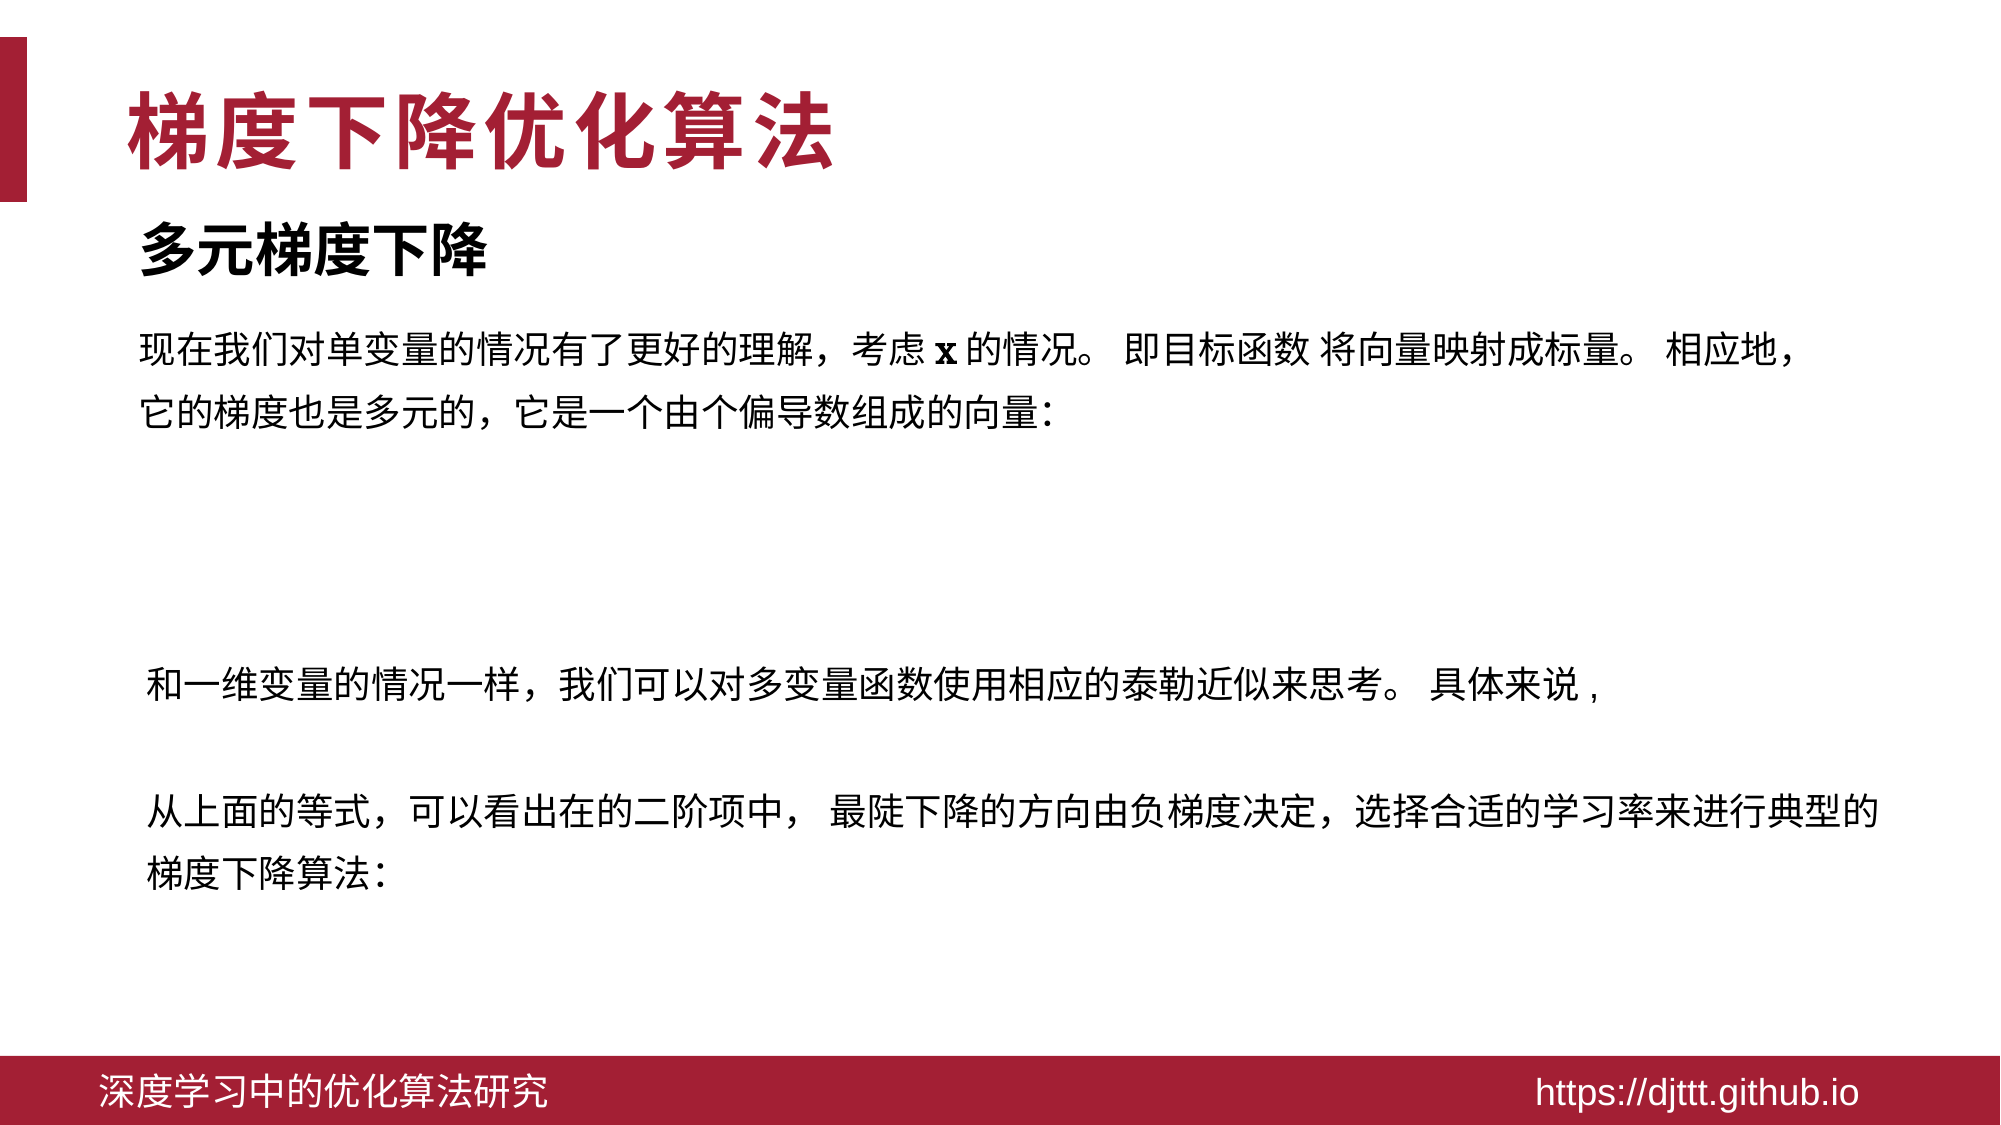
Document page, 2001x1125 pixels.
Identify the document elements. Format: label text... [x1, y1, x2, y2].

text_box [0, 36, 28, 203]
title 梯度下降优化算法 [111, 52, 1311, 188]
text_box 多元梯度下降 [124, 205, 923, 356]
footer 深度学习中的优化算法研究 https://djttt.github.io [0, 1055, 2000, 1125]
